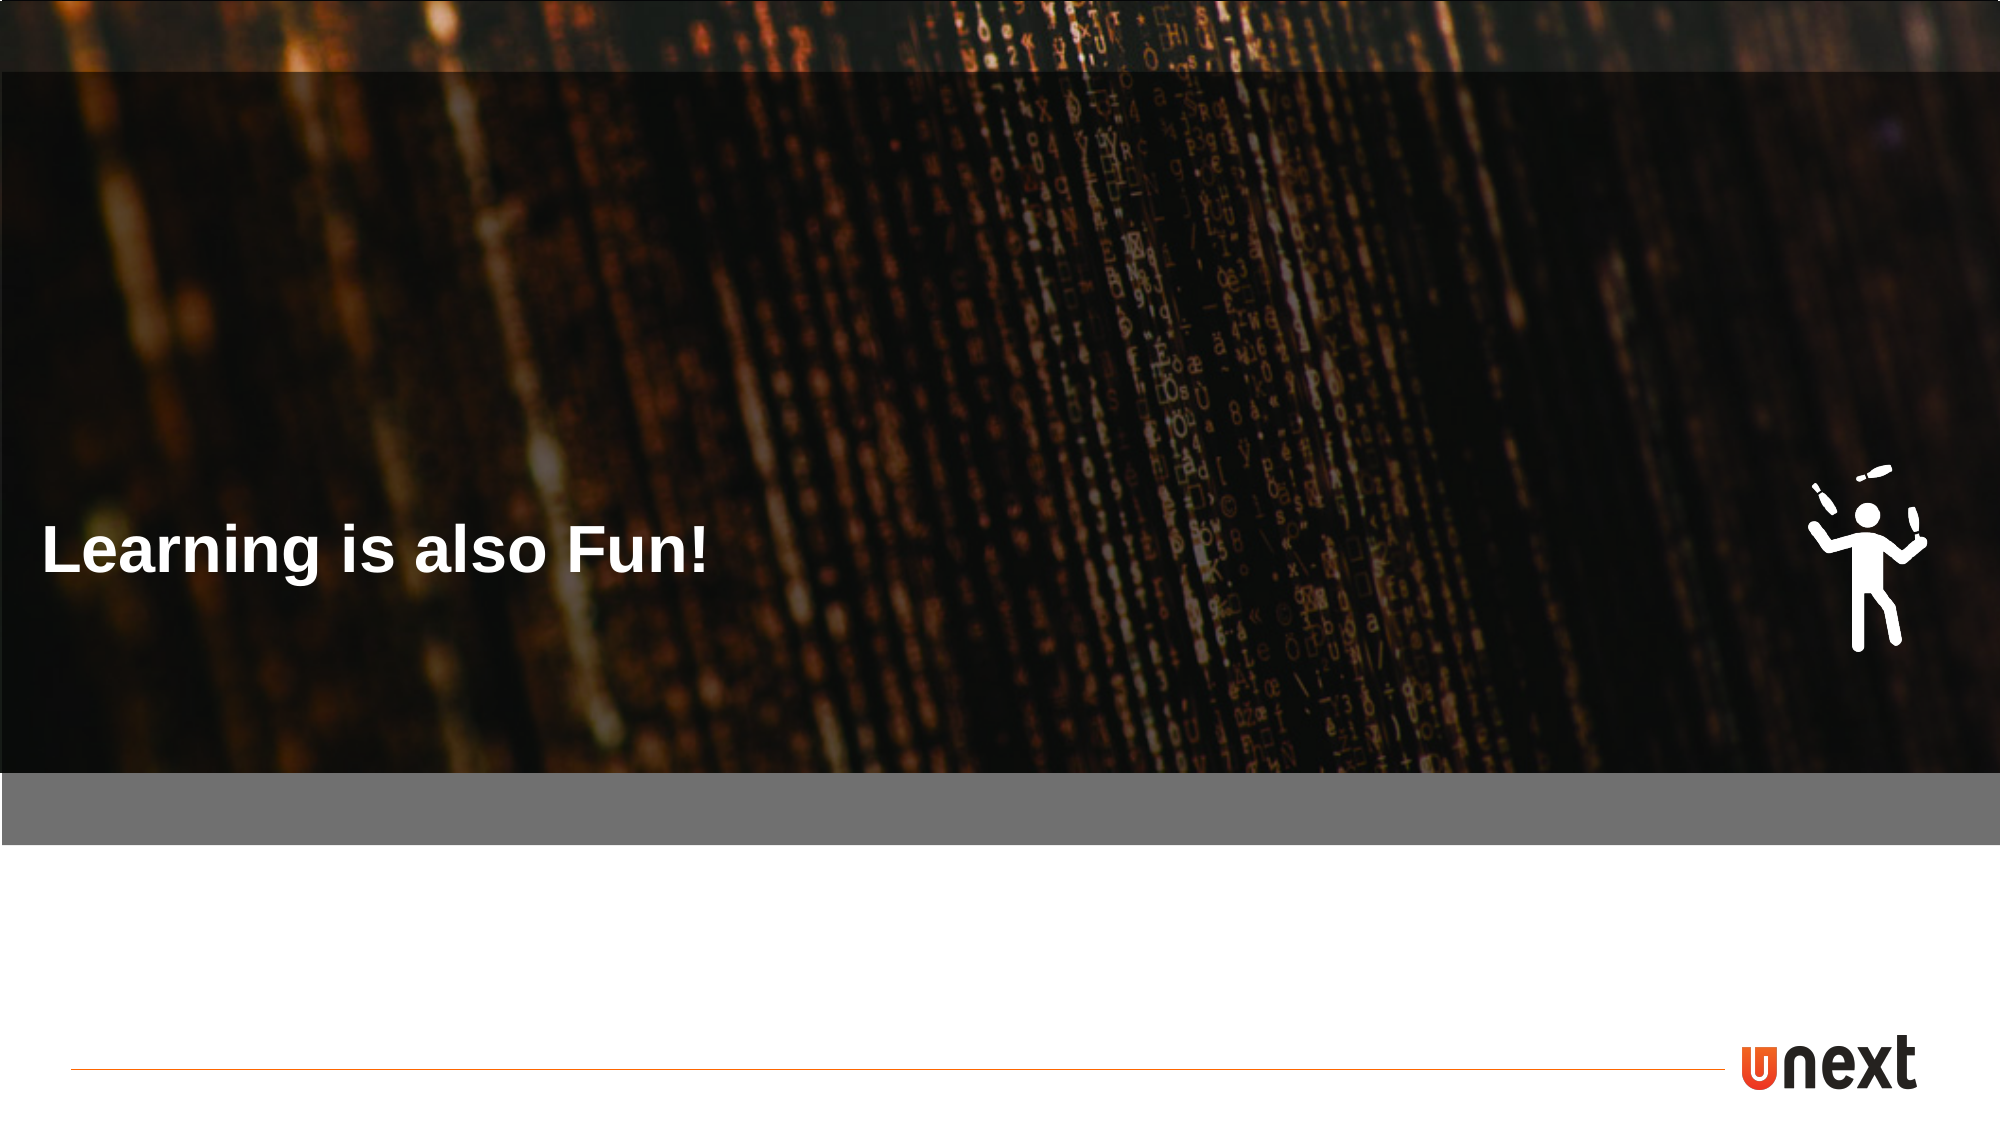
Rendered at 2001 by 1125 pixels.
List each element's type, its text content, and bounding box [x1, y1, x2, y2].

list Learning is also Fun! [26, 498, 1768, 595]
picture [0, 0, 2000, 773]
picture [1742, 1035, 1917, 1090]
